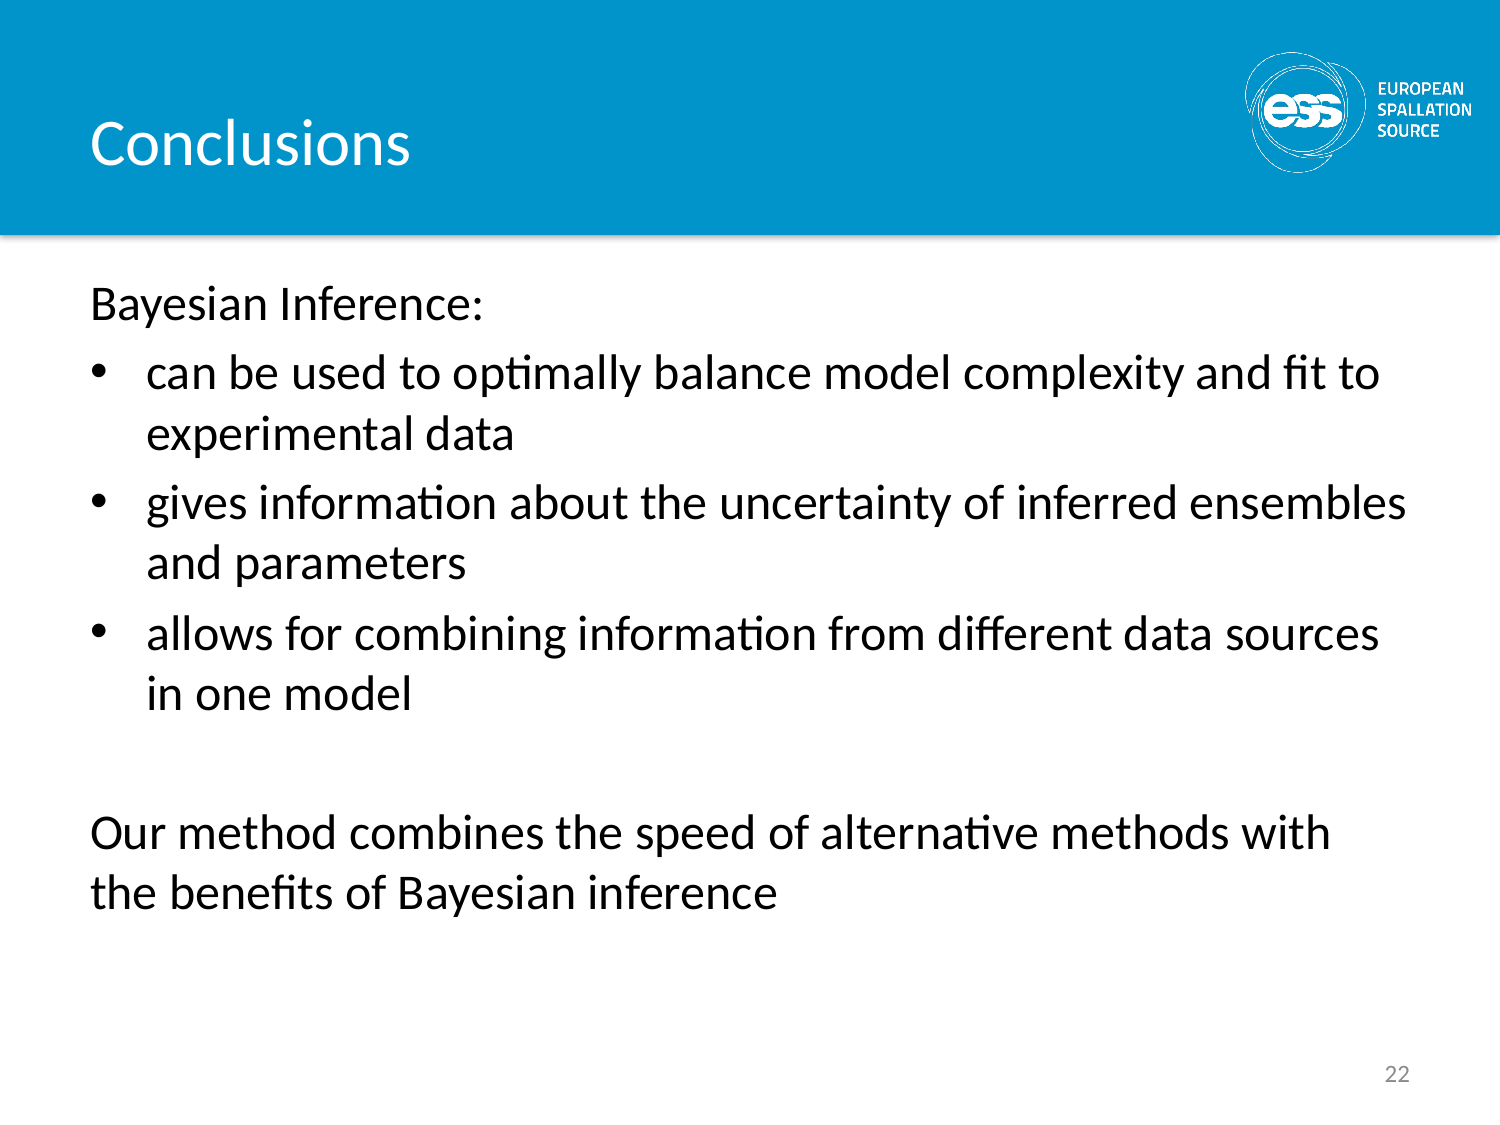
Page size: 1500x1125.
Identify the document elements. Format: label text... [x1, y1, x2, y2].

list Bayesian Inference: can be used to optimally balance model complexity and fit to experimental data gives information about the uncertainty of inferred ensembles and parameters allows for combining information from different data sources in one model Our method combines the speed of alternative methods with the benefits of Bayesian inference [75, 262, 1425, 1005]
picture [1436, 104, 1444, 115]
picture [1389, 104, 1393, 115]
picture [1423, 83, 1430, 94]
title Conclusions [75, 45, 1247, 233]
picture [1422, 125, 1428, 134]
slide_number 22 [1074, 1042, 1425, 1103]
picture [1432, 125, 1438, 136]
picture [1398, 109, 1406, 115]
picture [1418, 104, 1423, 115]
picture [1264, 94, 1342, 127]
picture [1409, 104, 1415, 115]
picture [1379, 83, 1385, 94]
picture [1400, 83, 1407, 94]
picture [1443, 86, 1450, 93]
picture [1454, 83, 1458, 94]
